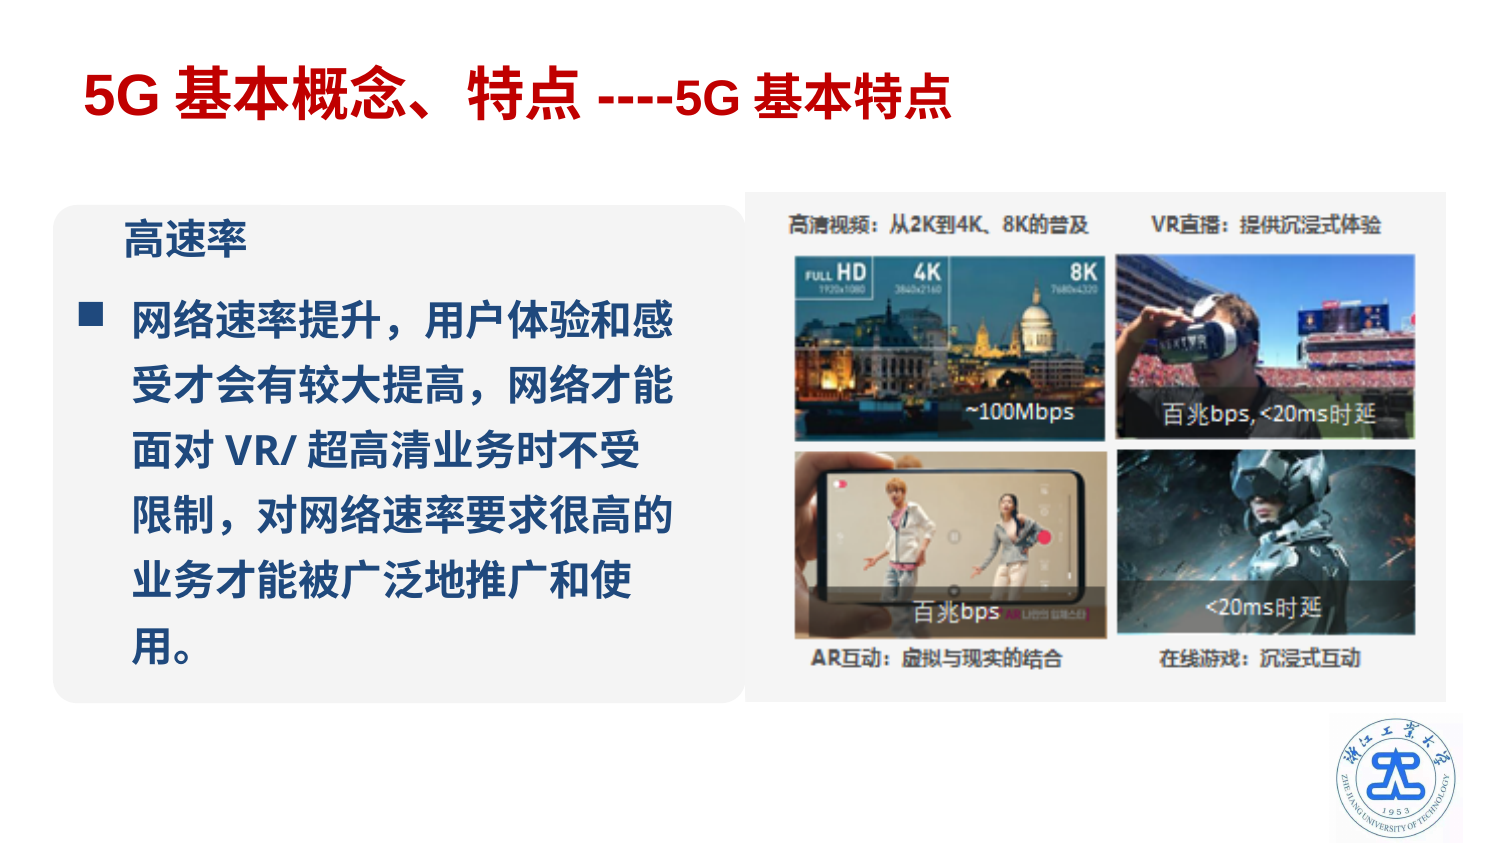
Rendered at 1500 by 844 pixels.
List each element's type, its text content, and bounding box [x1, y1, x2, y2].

text_box 5G基本概念、特点----5G基本特点 [71, 50, 1190, 133]
picture [745, 192, 1446, 702]
text_box 高速率 网络速率提升，用户体验和感受才会有较大提高，网络才能面对VR/超高清业务时不受限制，对网络速率要求很高的业务才能被广泛地推广和使用。 [71, 193, 686, 673]
text_box [52, 205, 740, 704]
picture [1329, 713, 1463, 843]
